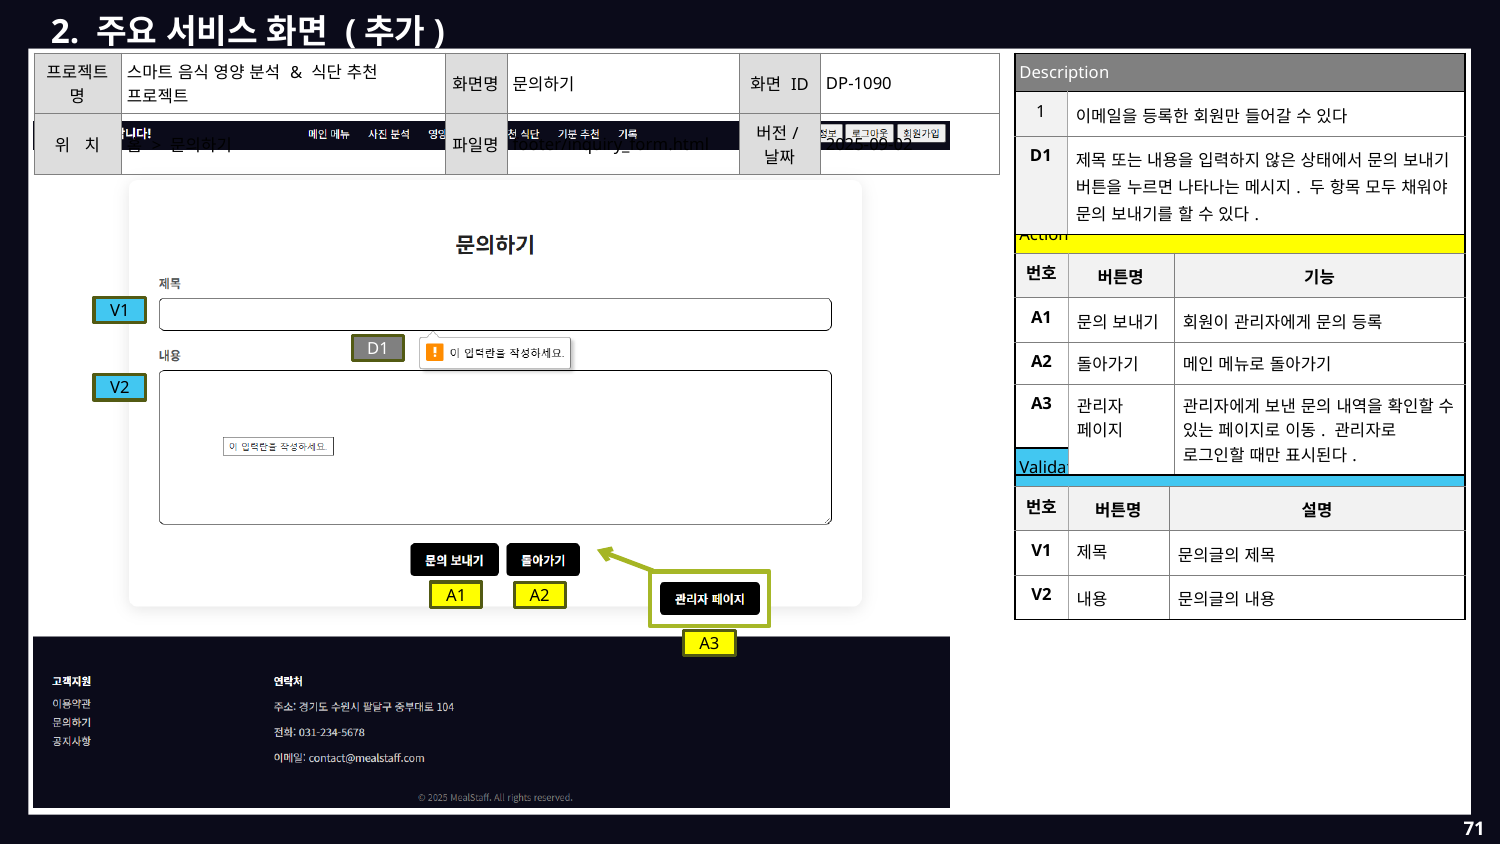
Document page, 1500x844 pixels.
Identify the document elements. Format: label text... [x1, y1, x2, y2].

table_cell 번호 [1016, 254, 1068, 297]
table_cell 파일명 [446, 114, 507, 119]
table_cell A2 [1016, 343, 1068, 384]
picture [33, 121, 950, 809]
table_cell 관리자 페이지 [1069, 385, 1174, 474]
table_cell 회원이 관리자에게 문의 등록 [1175, 298, 1464, 342]
table_cell 메인 메뉴로 돌아가기 [1175, 343, 1464, 384]
table_cell 문의글의 제목 [1170, 531, 1464, 575]
table_cell 이메일을 등록한 회원만 들어갈 수 있다 [1068, 92, 1464, 136]
table_cell 문의글의 내용 [1170, 576, 1464, 619]
table_header 화면명 [446, 54, 507, 113]
table_cell V1 [1016, 531, 1068, 575]
table_cell 내용 [1069, 576, 1169, 619]
table_cell 버튼명 [1069, 254, 1174, 297]
table_header Action [1016, 235, 1464, 253]
table_cell 버튼명 [1069, 487, 1169, 530]
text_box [596, 549, 654, 572]
table_cell 제목 또는 내용을 입력하지 않은 상태에서 문의 보내기 버튼을 누르면 나타나는 메시지. 두 항목 모두 채워야 문의 보내기를 할 수 있다. [1068, 137, 1464, 234]
table_header 프로젝트명 [35, 54, 121, 113]
table_cell 번호 [1016, 487, 1068, 530]
table_cell 2025-09-02 [821, 114, 999, 174]
table_header DP-1090 [821, 54, 999, 113]
table_cell 버전/날짜 [740, 114, 820, 119]
table_cell 1 [1016, 92, 1067, 136]
table_cell 돌아가기 [1069, 343, 1174, 384]
table_cell A1 [1016, 298, 1068, 342]
table_cell 제목 [1069, 531, 1169, 575]
table_header 스마트 음식 영양 분석 & 식단 추천 프로젝트 [122, 54, 445, 113]
table_header Validation [1016, 476, 1464, 486]
table_cell 관리자에게 보낸 문의 내역을 확인할 수 있는 페이지로 이동. 관리자로 로그인할 때만 표시된다. [1175, 385, 1464, 474]
table_cell 설명 [1170, 487, 1464, 530]
table_cell 홈 > 문의하기 [122, 114, 445, 119]
slide_number 67 [1410, 795, 1500, 844]
text_box 2. 주요 서비스 화면 (추가) [24, 0, 1476, 49]
table_cell footer/inquiry_form.html [508, 114, 739, 119]
table_cell 위 치 [35, 114, 121, 120]
table_header Description [1016, 54, 1464, 91]
table_cell 문의 보내기 [1069, 298, 1174, 342]
table_cell A3 [1016, 385, 1068, 474]
table_cell D1 [1016, 137, 1067, 234]
table_header 문의하기 [508, 54, 739, 113]
table_cell V2 [1016, 576, 1068, 619]
table_header 화면 ID [740, 54, 820, 113]
table_cell 기능 [1175, 254, 1464, 297]
